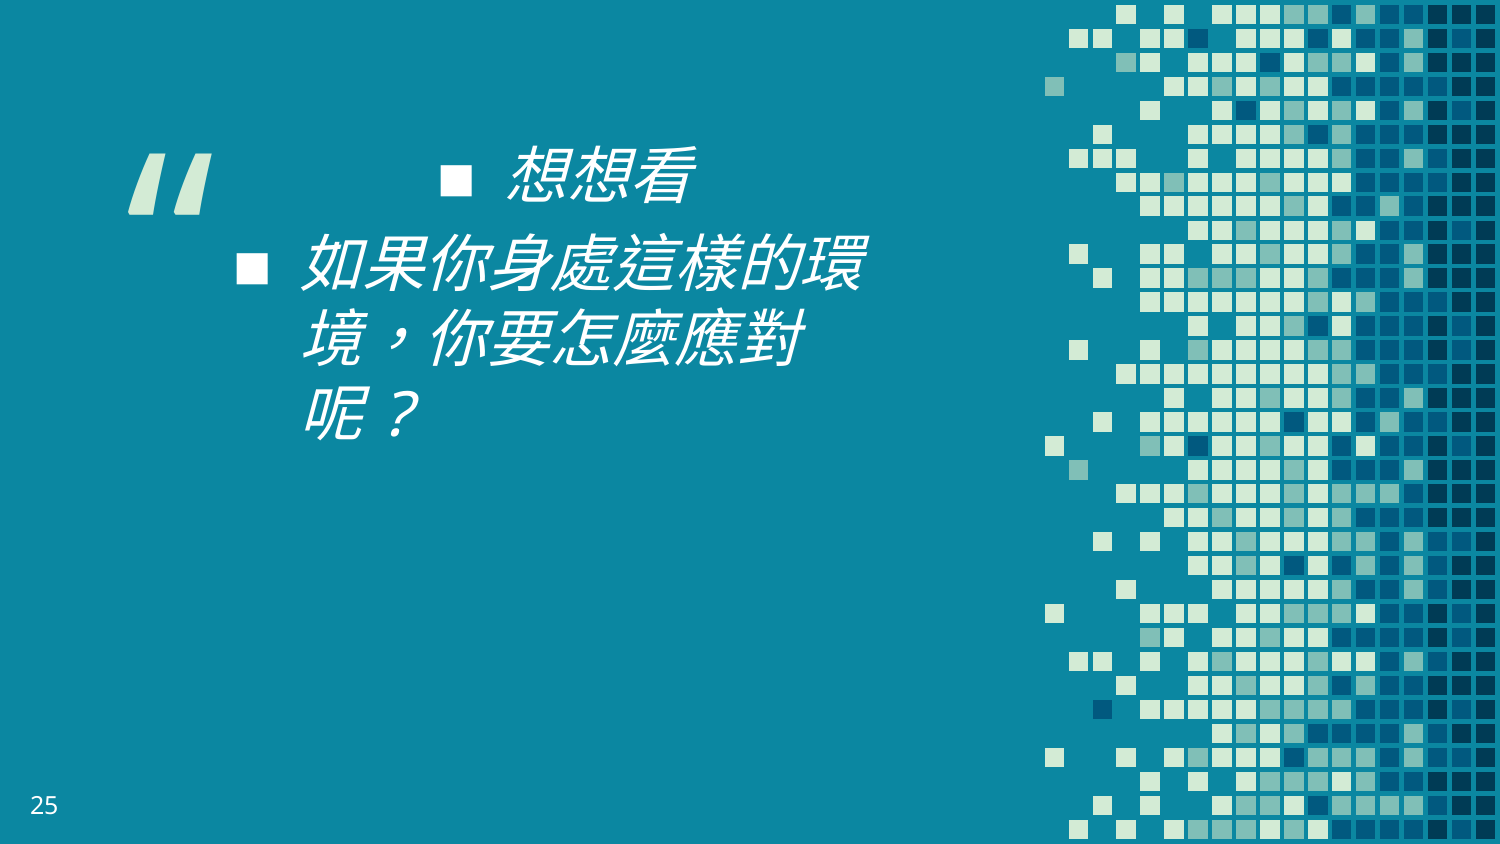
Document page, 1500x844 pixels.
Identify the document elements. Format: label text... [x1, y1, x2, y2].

list 想想看 如果你身處這樣的環境，你要怎麼應對呢? [209, 121, 912, 727]
slide_number 25 [15, 774, 105, 839]
